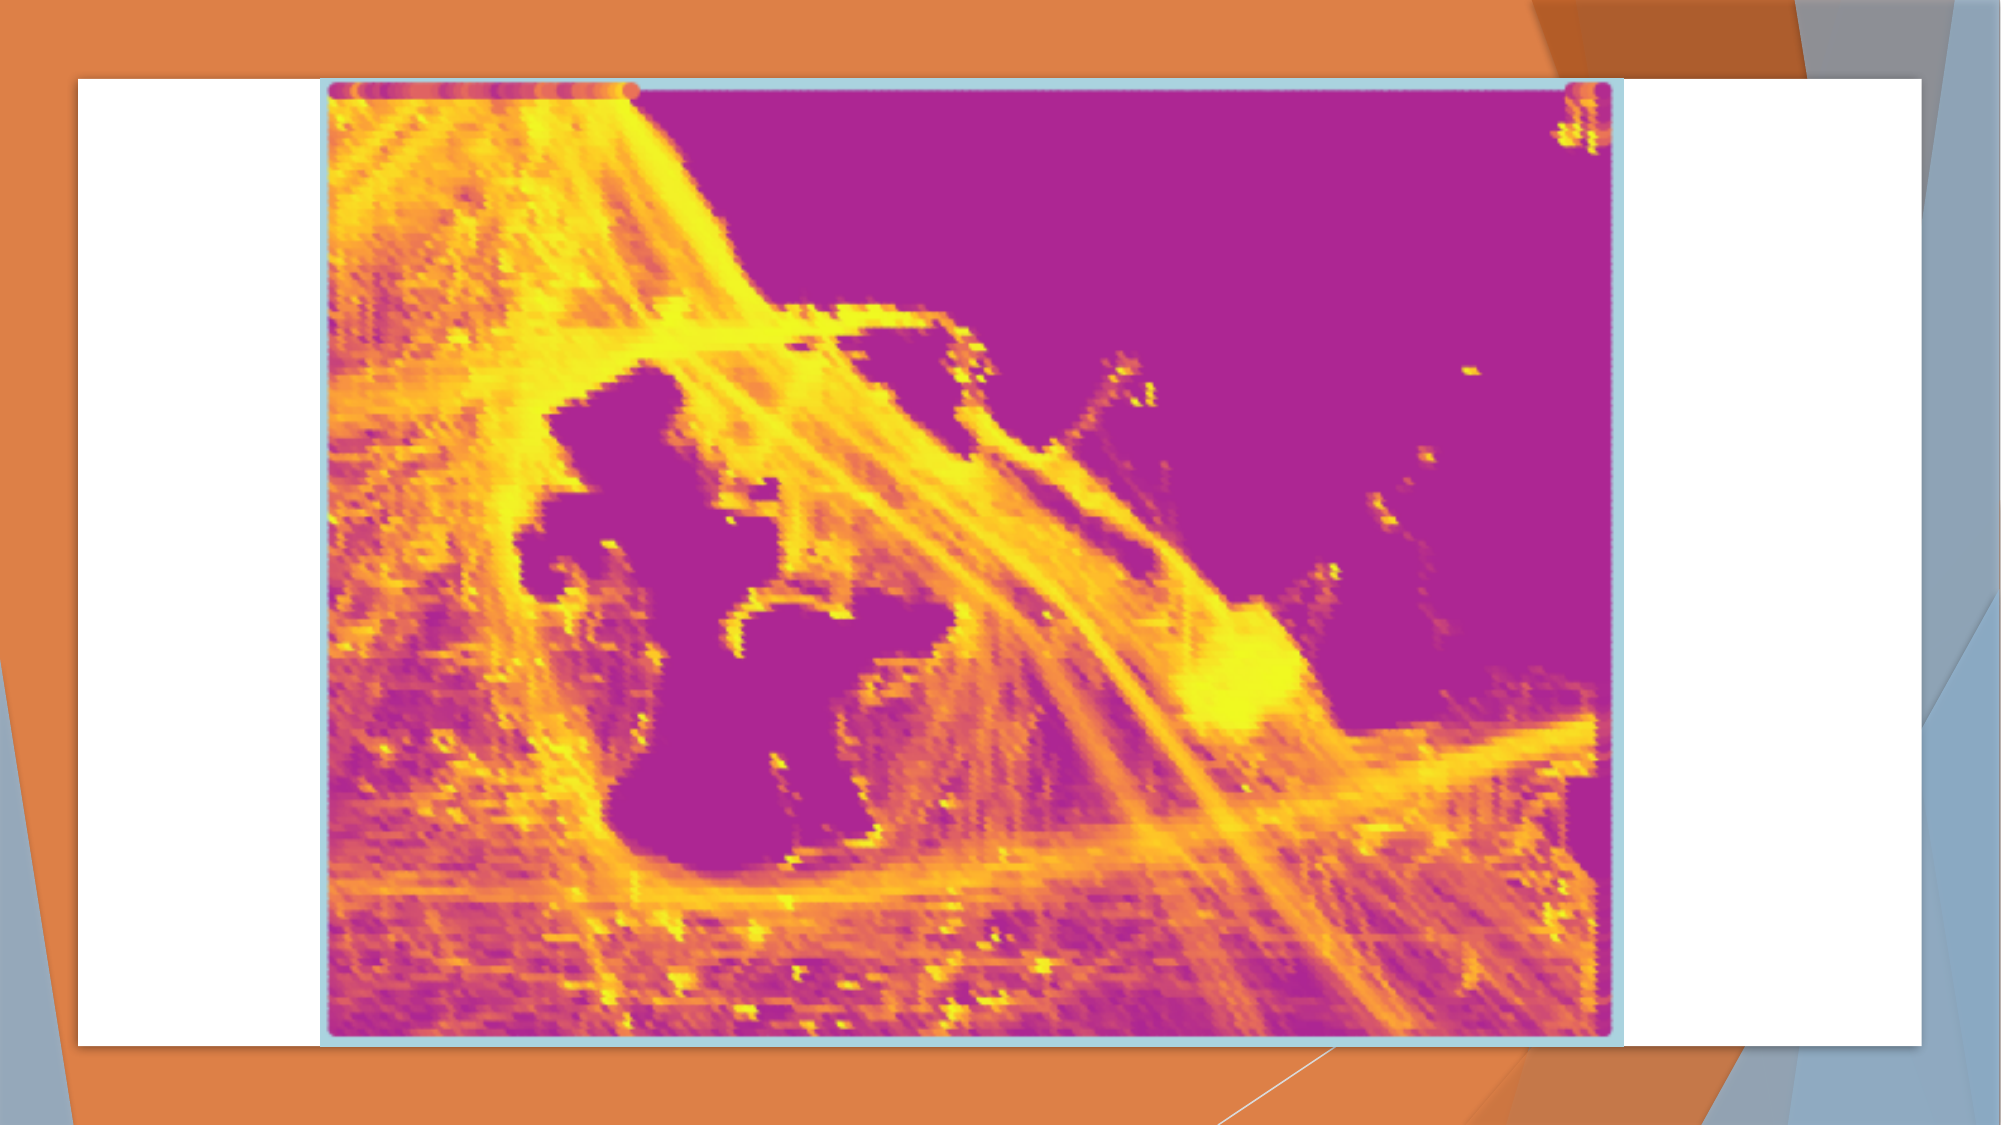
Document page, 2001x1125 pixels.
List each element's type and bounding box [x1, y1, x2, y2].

text_box [0, 0, 2000, 1125]
list [320, 78, 1625, 1047]
